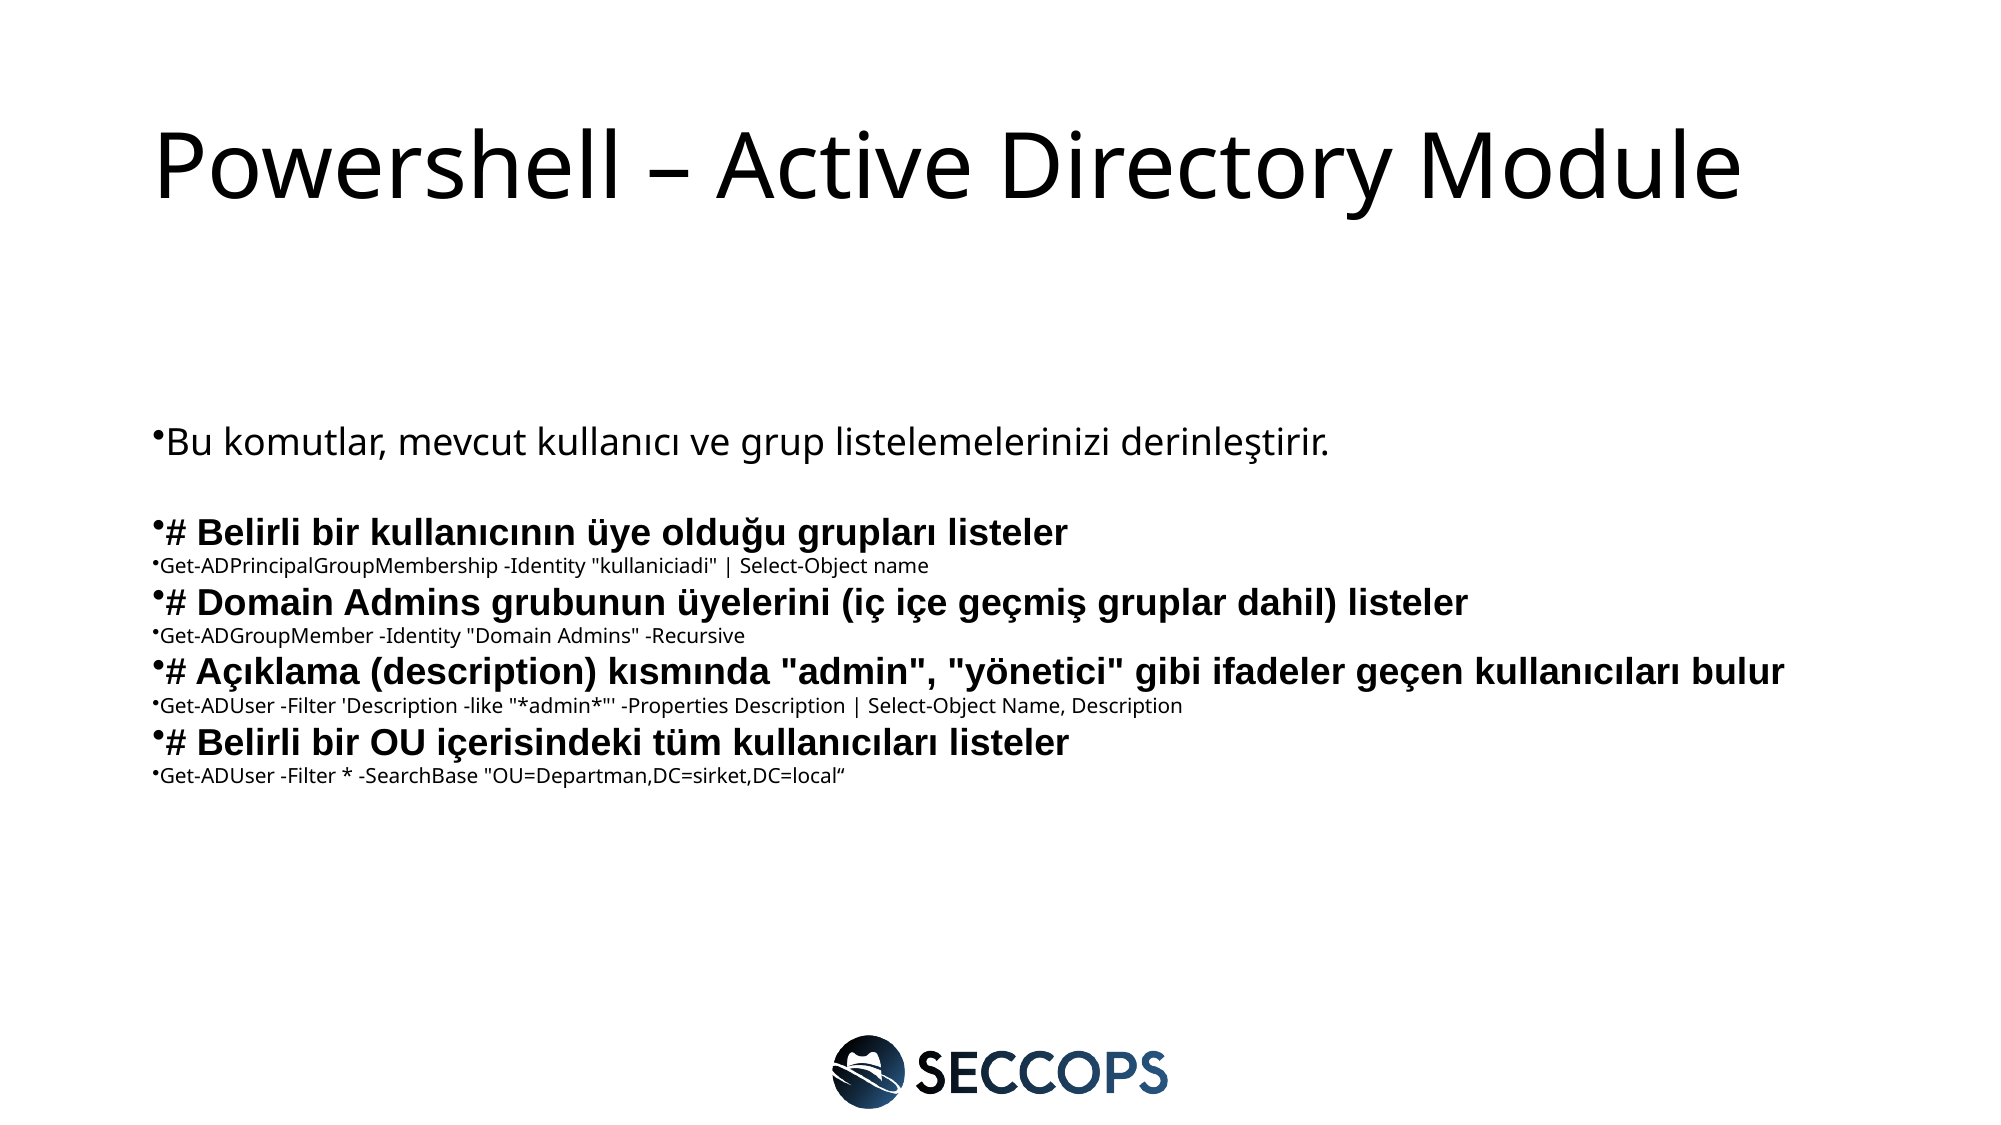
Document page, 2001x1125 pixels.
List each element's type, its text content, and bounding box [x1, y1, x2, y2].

picture [832, 1035, 1168, 1109]
title Powershell – Active Directory Module [137, 59, 1863, 278]
list Bu komutlar, mevcut kullanıcı ve grup listelemelerinizi derinleştirir. # Belirli bir kullanıcının üye olduğu grupları listeler Get-ADPrincipalGroupMembership -Identity "kullaniciadi" | Select-Object name # Domain Admins grubunun üyelerini (iç içe geçmiş gruplar dahil) listeler Get-ADGroupMember -Identity "Domain Admins" -Recursive # Açıklama (description) kısmında "admin", "yönetici" gibi ifadeler geçen kullanıcıları bulur Get-ADUser -Filter 'Description -like "*admin*"' -Properties Description | Select-Object Name, Description # Belirli bir OU içerisindeki tüm kullanıcıları listeler Get-ADUser -Filter * -SearchBase "OU=Departman,DC=sirket,DC=local“ [137, 329, 1817, 983]
